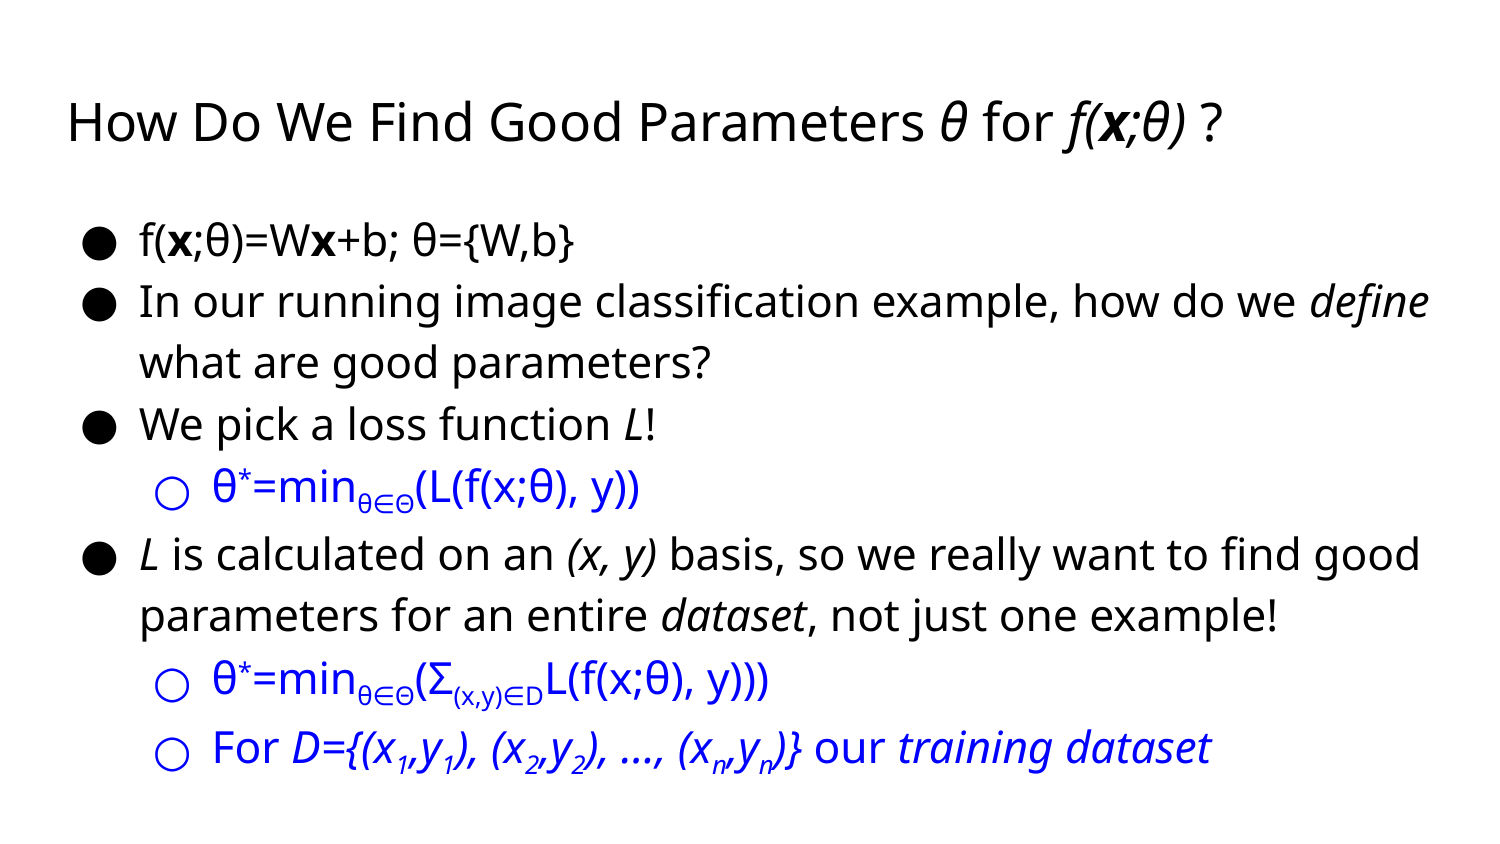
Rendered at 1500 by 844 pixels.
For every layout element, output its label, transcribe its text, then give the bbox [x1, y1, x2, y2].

title How Do We Find Good Parameters θ for f(x;θ) ? [51, 72, 1449, 167]
list f(x;θ)=Wx+b; θ={W,b} In our running image classification example, how do we define what are good parameters? We pick a loss function L! θ*=minθ∈Θ(L(f(x;θ), y)) L is calculated on an (x, y) basis, so we really want to find good parameters for an entire dataset, not just one example! θ*=minθ∈Θ(Σ(x,y)∈DL(f(x;θ), y))) For D={(x1,y1), (x2,y2), …, (xn,yn)} our training dataset [51, 189, 1449, 844]
